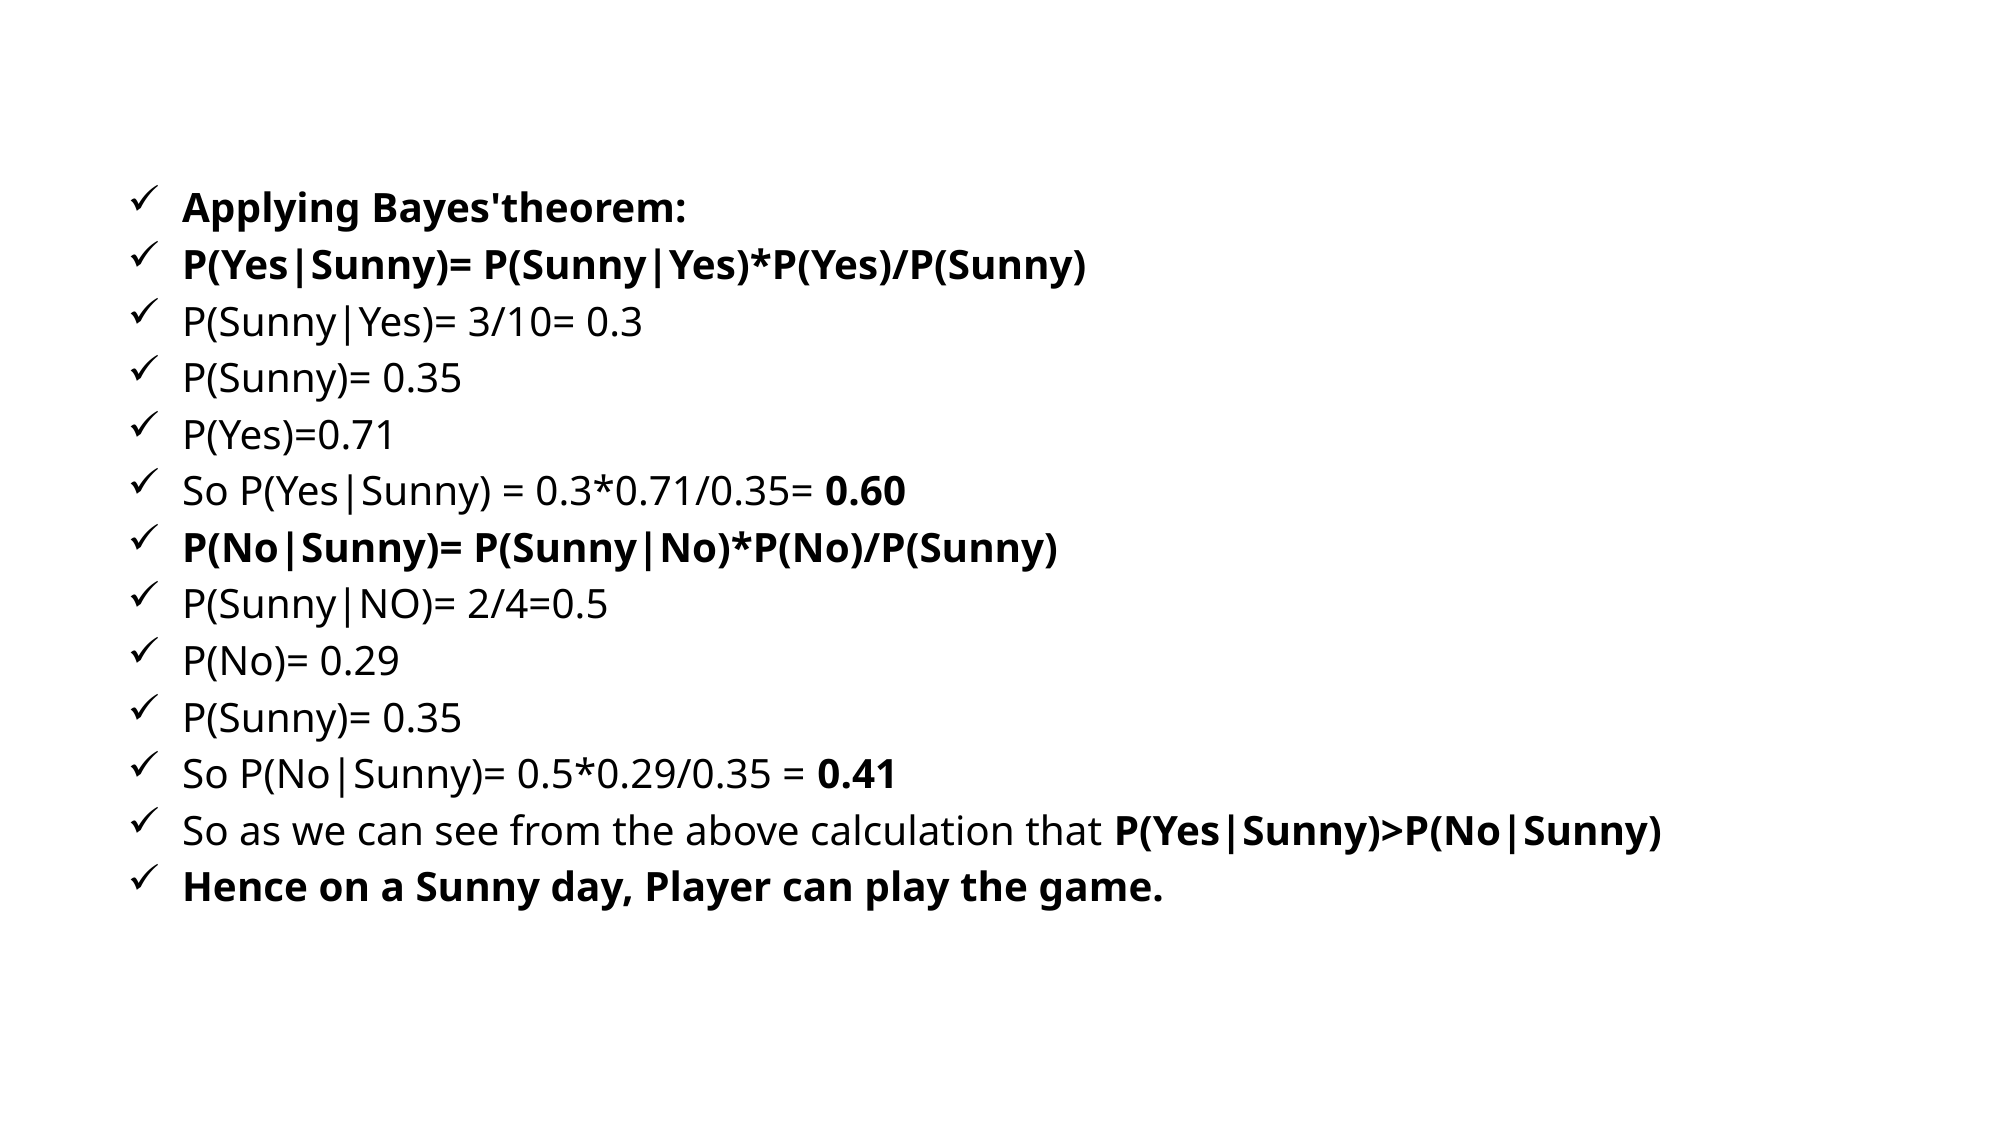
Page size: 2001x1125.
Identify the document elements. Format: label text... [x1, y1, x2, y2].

list Applying Bayes'theorem: P(Yes|Sunny)= P(Sunny|Yes)*P(Yes)/P(Sunny) P(Sunny|Yes)= 3/10= 0.3 P(Sunny)= 0.35 P(Yes)=0.71 So P(Yes|Sunny) = 0.3*0.71/0.35= 0.60 P(No|Sunny)= P(Sunny|No)*P(No)/P(Sunny) P(Sunny|NO)= 2/4=0.5 P(No)= 0.29 P(Sunny)= 0.35 So P(No|Sunny)= 0.5*0.29/0.35 = 0.41 So as we can see from the above calculation that P(Yes|Sunny)>P(No|Sunny) Hence on a Sunny day, Player can play the game. [112, 174, 1913, 918]
